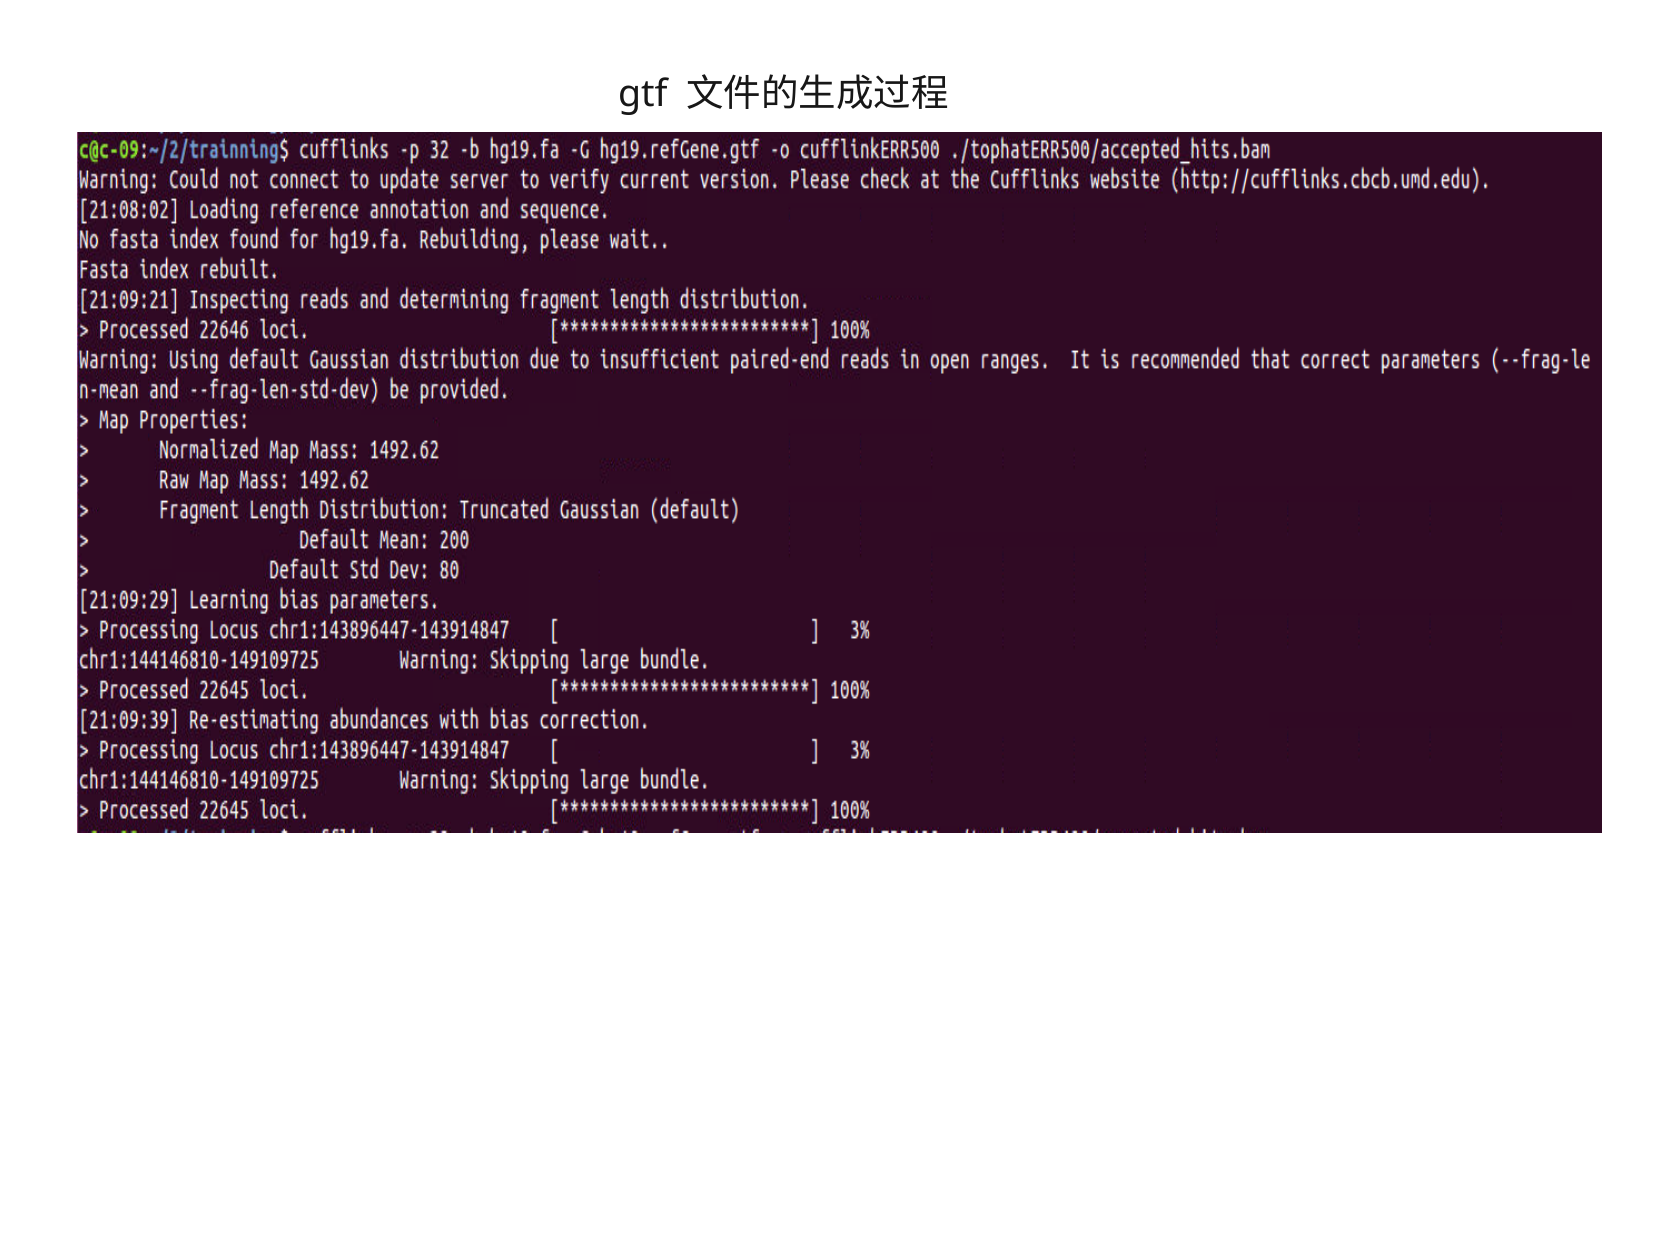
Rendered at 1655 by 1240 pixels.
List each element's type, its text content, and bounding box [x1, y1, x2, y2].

text_box gtf 文件的生成过程 [618, 69, 949, 121]
picture [76, 132, 1603, 833]
